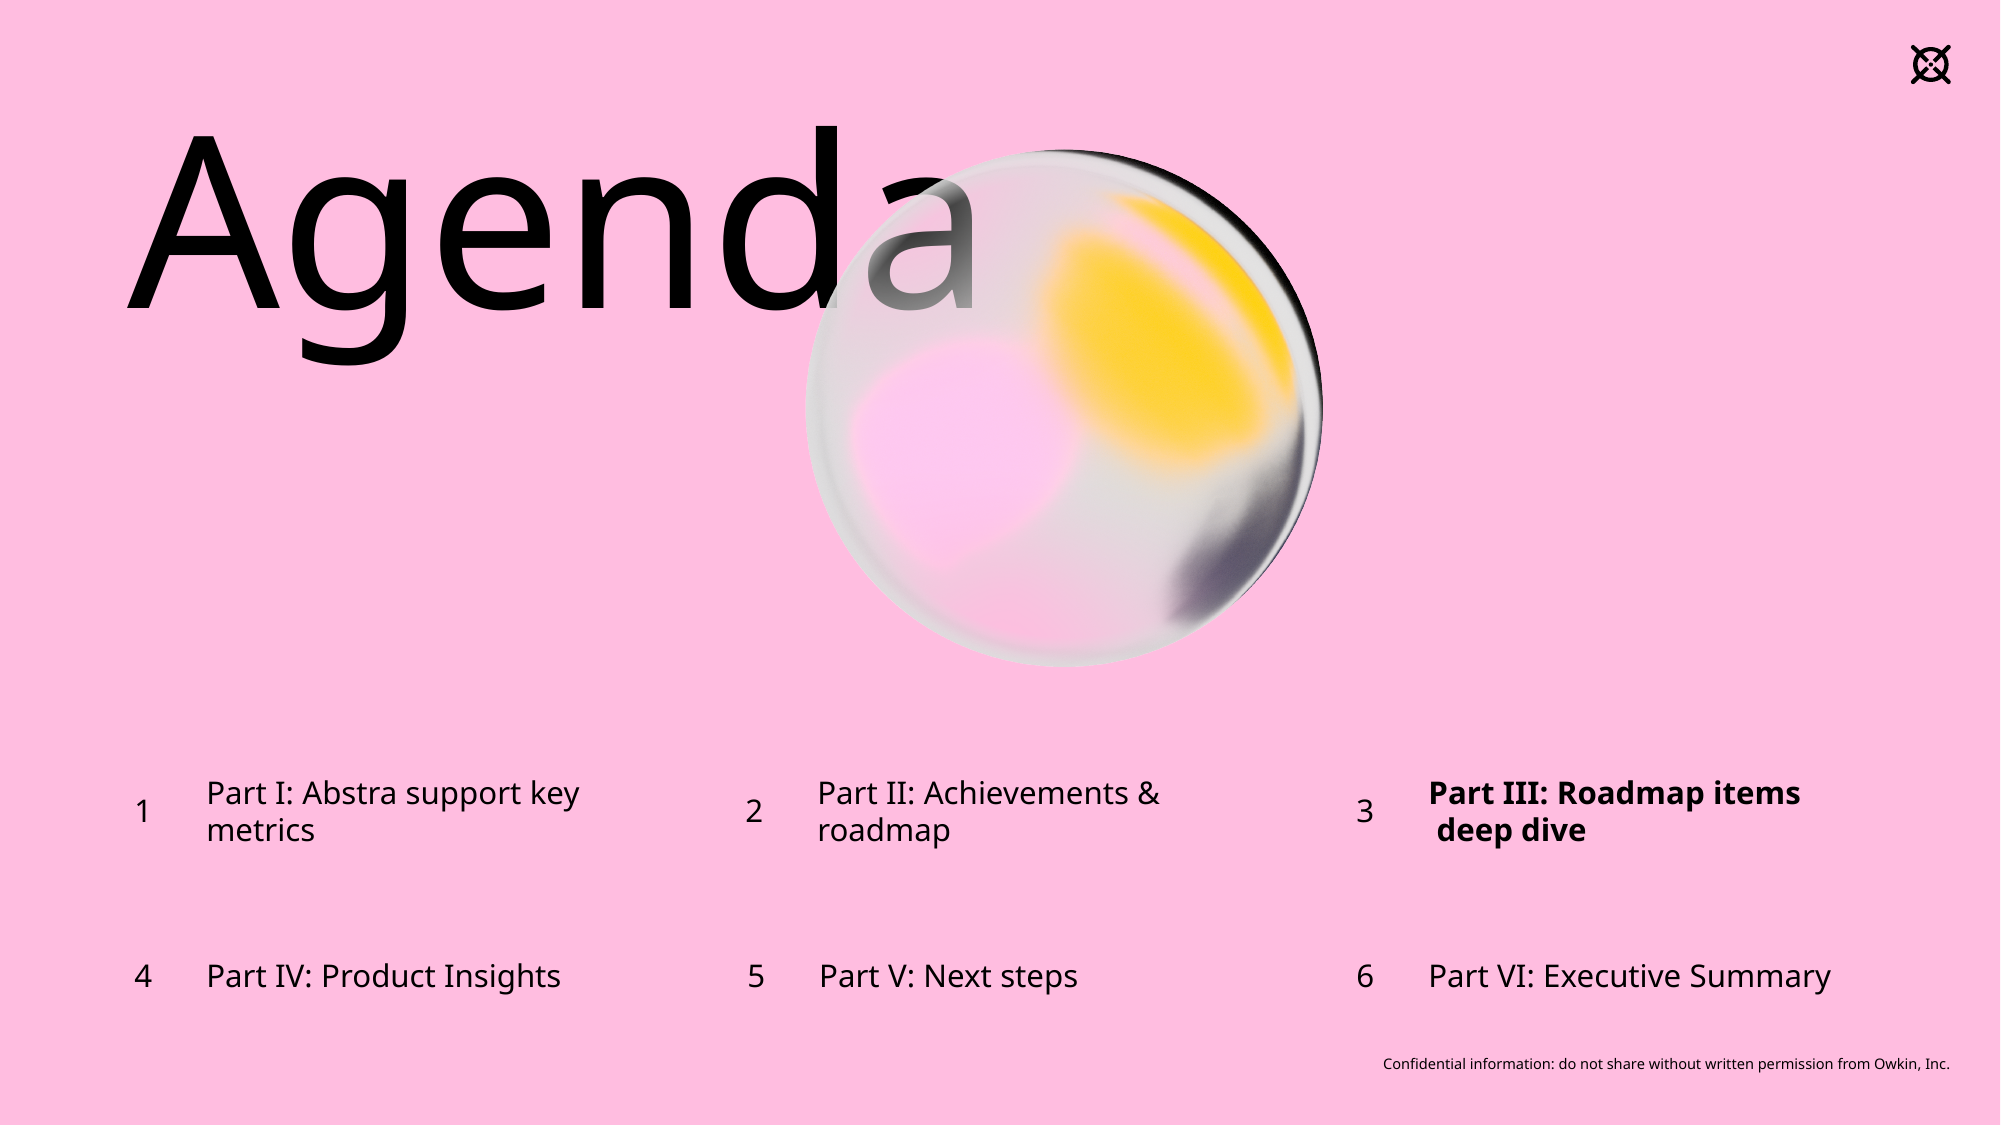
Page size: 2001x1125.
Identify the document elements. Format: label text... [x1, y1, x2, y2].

subtitle Part IV: Product Insights [206, 945, 642, 1006]
subtitle 2 [705, 780, 804, 841]
subtitle Part I: Abstra support key metrics [206, 780, 642, 841]
subtitle Part V: Next steps [819, 945, 1255, 1006]
subtitle 3 [1316, 780, 1415, 841]
subtitle Part VI: Executive Summary [1428, 945, 1864, 1006]
subtitle 1 [94, 780, 193, 841]
subtitle 4 [94, 945, 193, 1006]
subtitle Part II: Achievements & roadmap [817, 780, 1279, 841]
subtitle Part III: Roadmap items deep dive [1428, 780, 1864, 841]
picture [802, 148, 1325, 671]
subtitle 6 [1316, 945, 1415, 1006]
subtitle 5 [707, 945, 806, 1006]
title Agenda [127, 124, 1835, 413]
